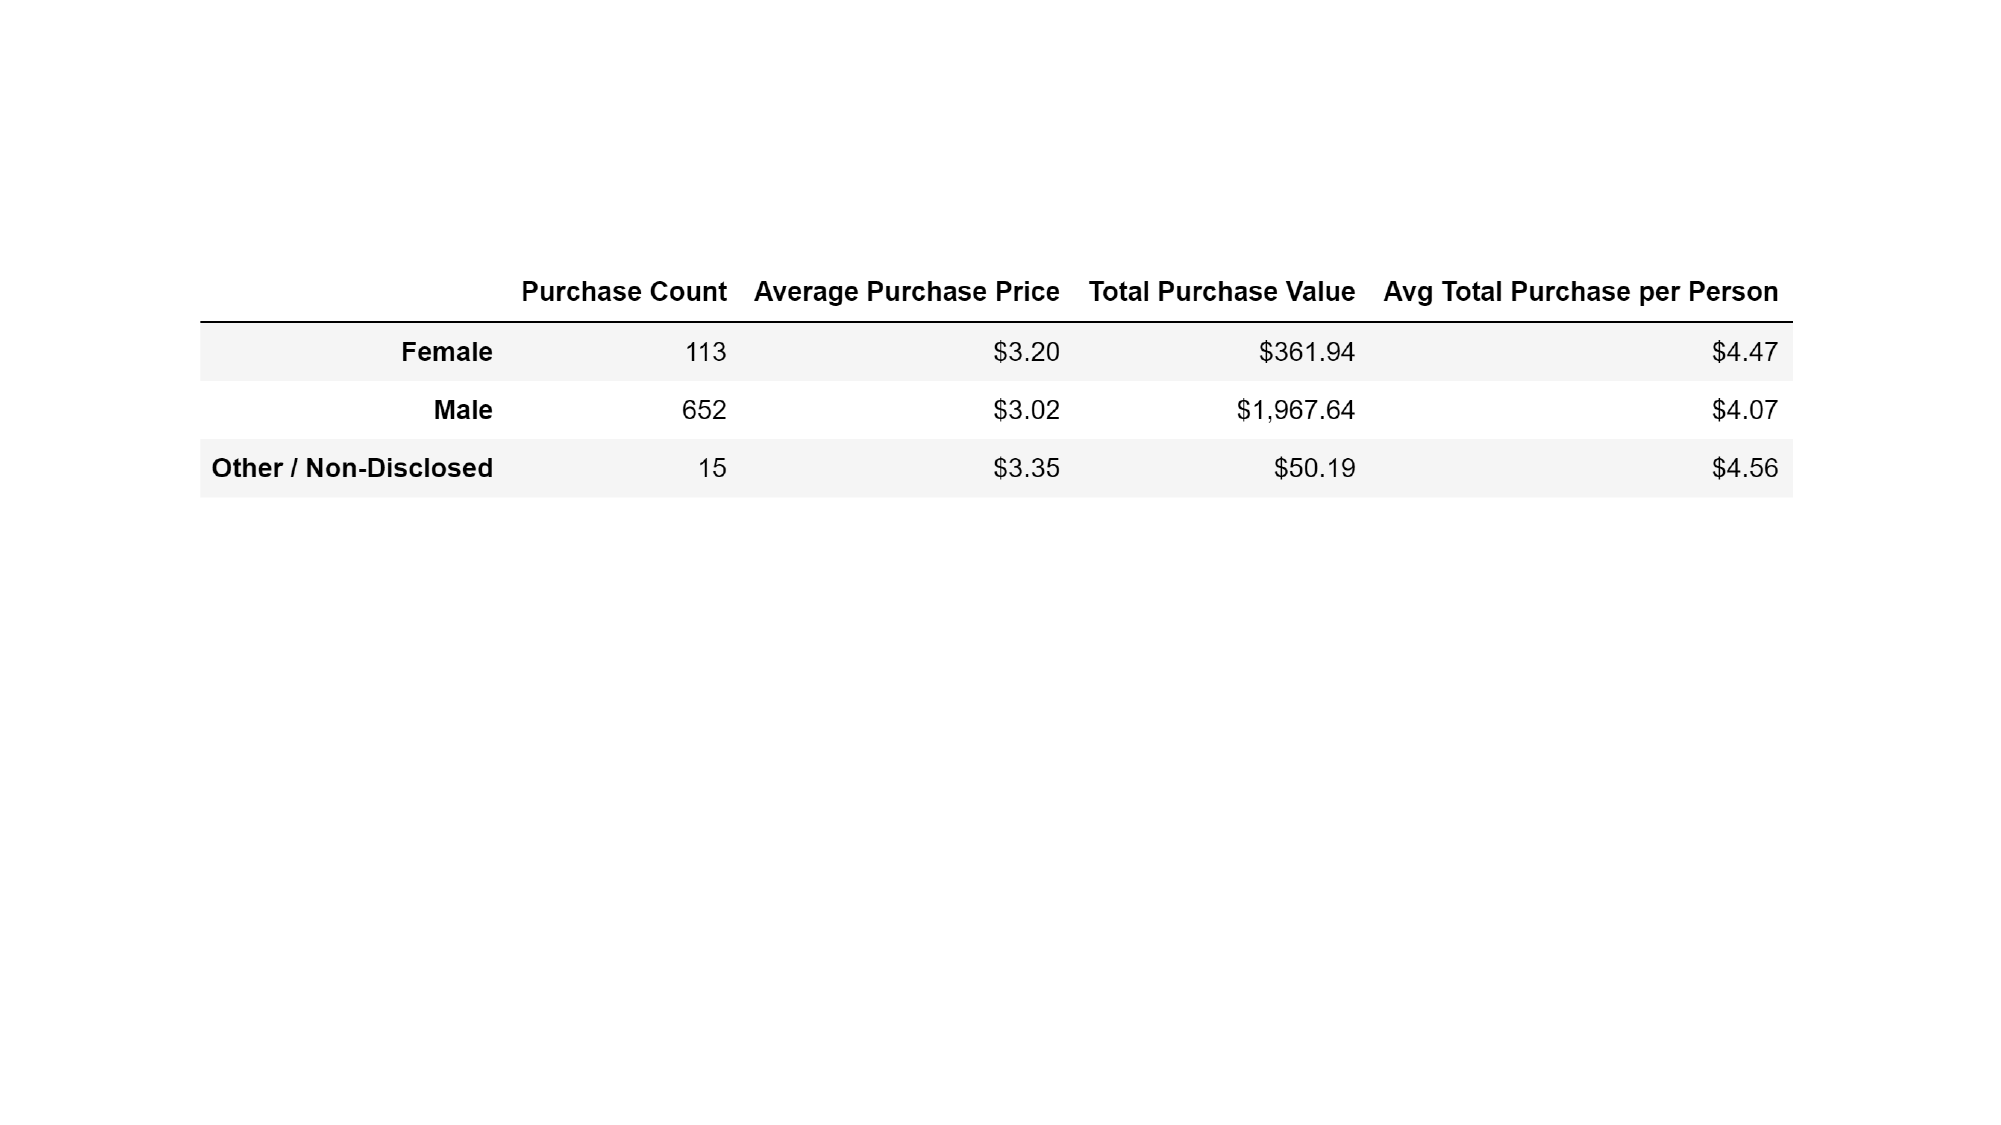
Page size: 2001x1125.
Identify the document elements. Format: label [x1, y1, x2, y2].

picture [200, 271, 1800, 511]
